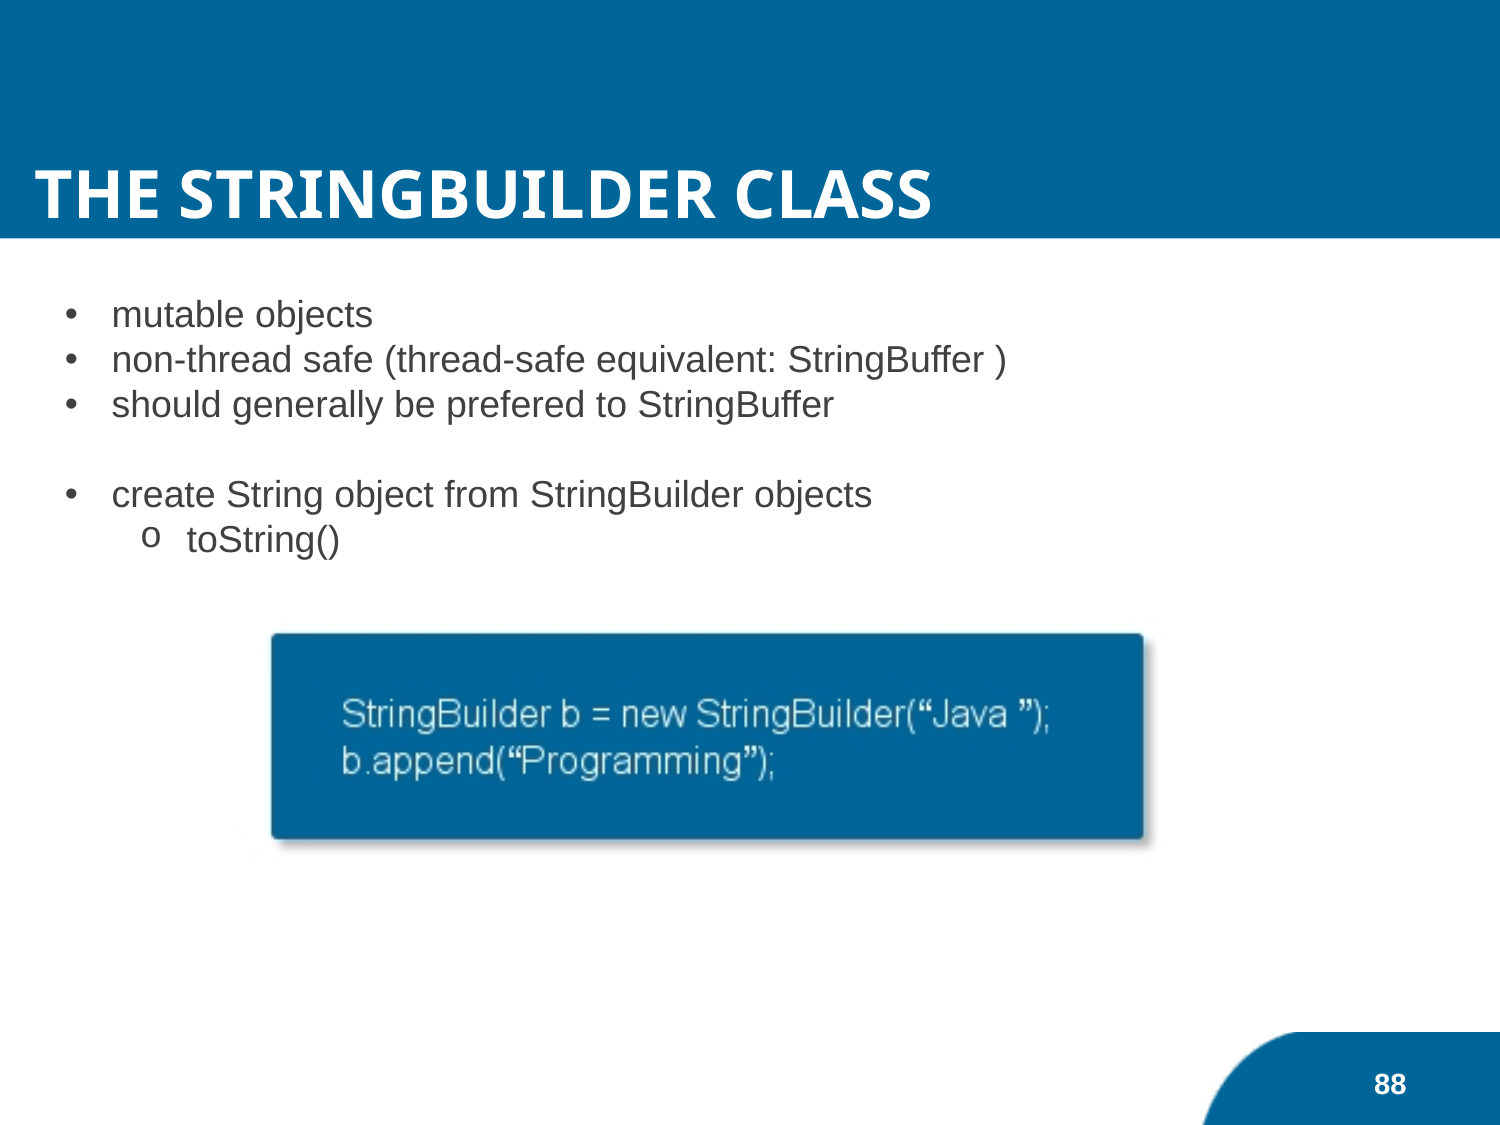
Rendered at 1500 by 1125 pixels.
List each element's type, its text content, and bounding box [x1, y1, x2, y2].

slide_number 88 [1327, 1065, 1407, 1125]
list The StringBuilder Class [0, 0, 1500, 239]
picture [1199, 1032, 1295, 1125]
text_box mutable objects non-thread safe (thread-safe equivalent: StringBuffer ) should generally be prefered to StringBuffer create String object from StringBuilder objects toString() [50, 283, 1438, 613]
picture [237, 599, 1180, 876]
